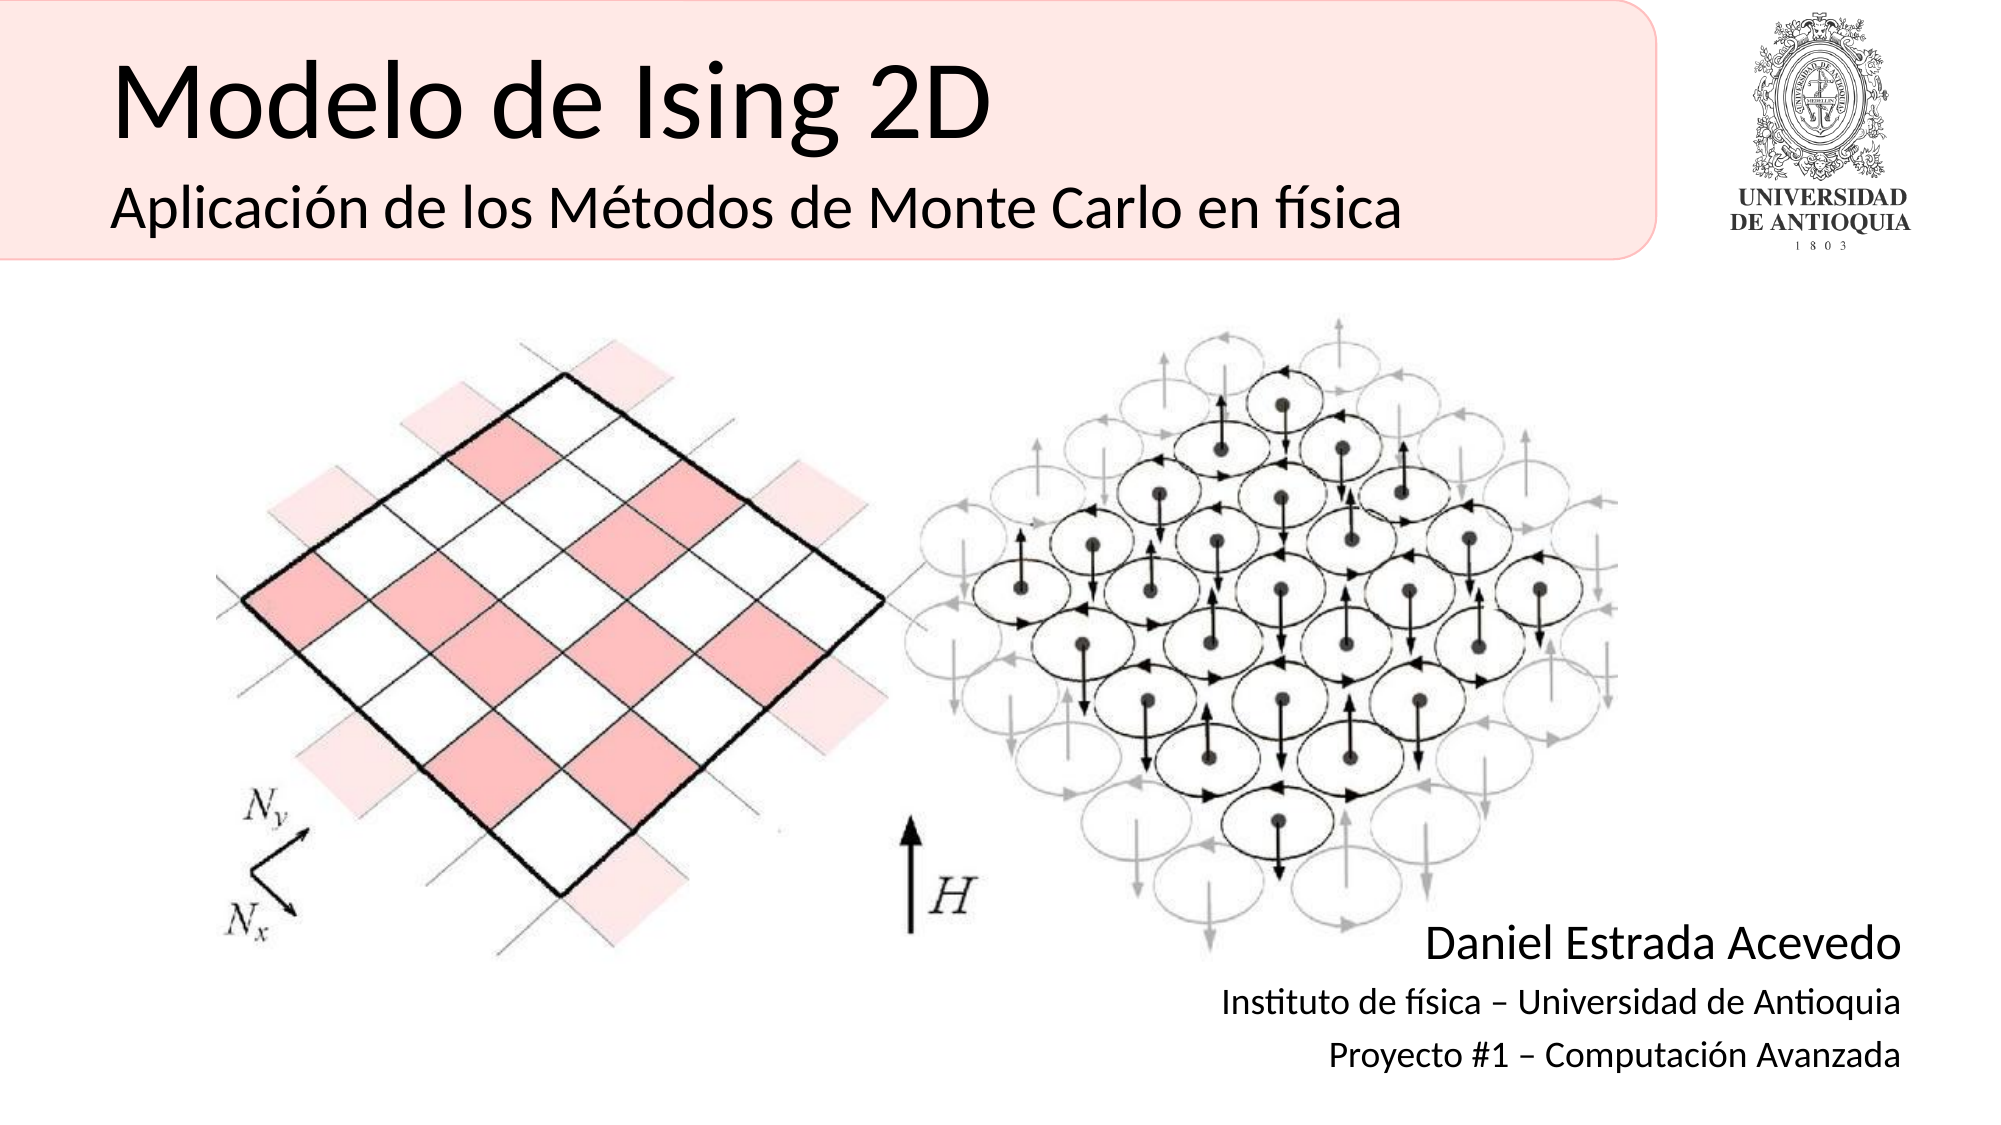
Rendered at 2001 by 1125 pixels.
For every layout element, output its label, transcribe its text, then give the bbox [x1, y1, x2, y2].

text_box Modelo de Ising 2D Aplicación de los Métodos de Monte Carlo en física [95, 20, 1708, 250]
picture [216, 288, 1618, 1018]
text_box [0, 0, 1671, 260]
picture [1713, 0, 1927, 264]
text_box Daniel Estrada Acevedo Instituto de física – Universidad de Antioquia Proyecto #1 – Computación Avanzada [916, 908, 1917, 1084]
